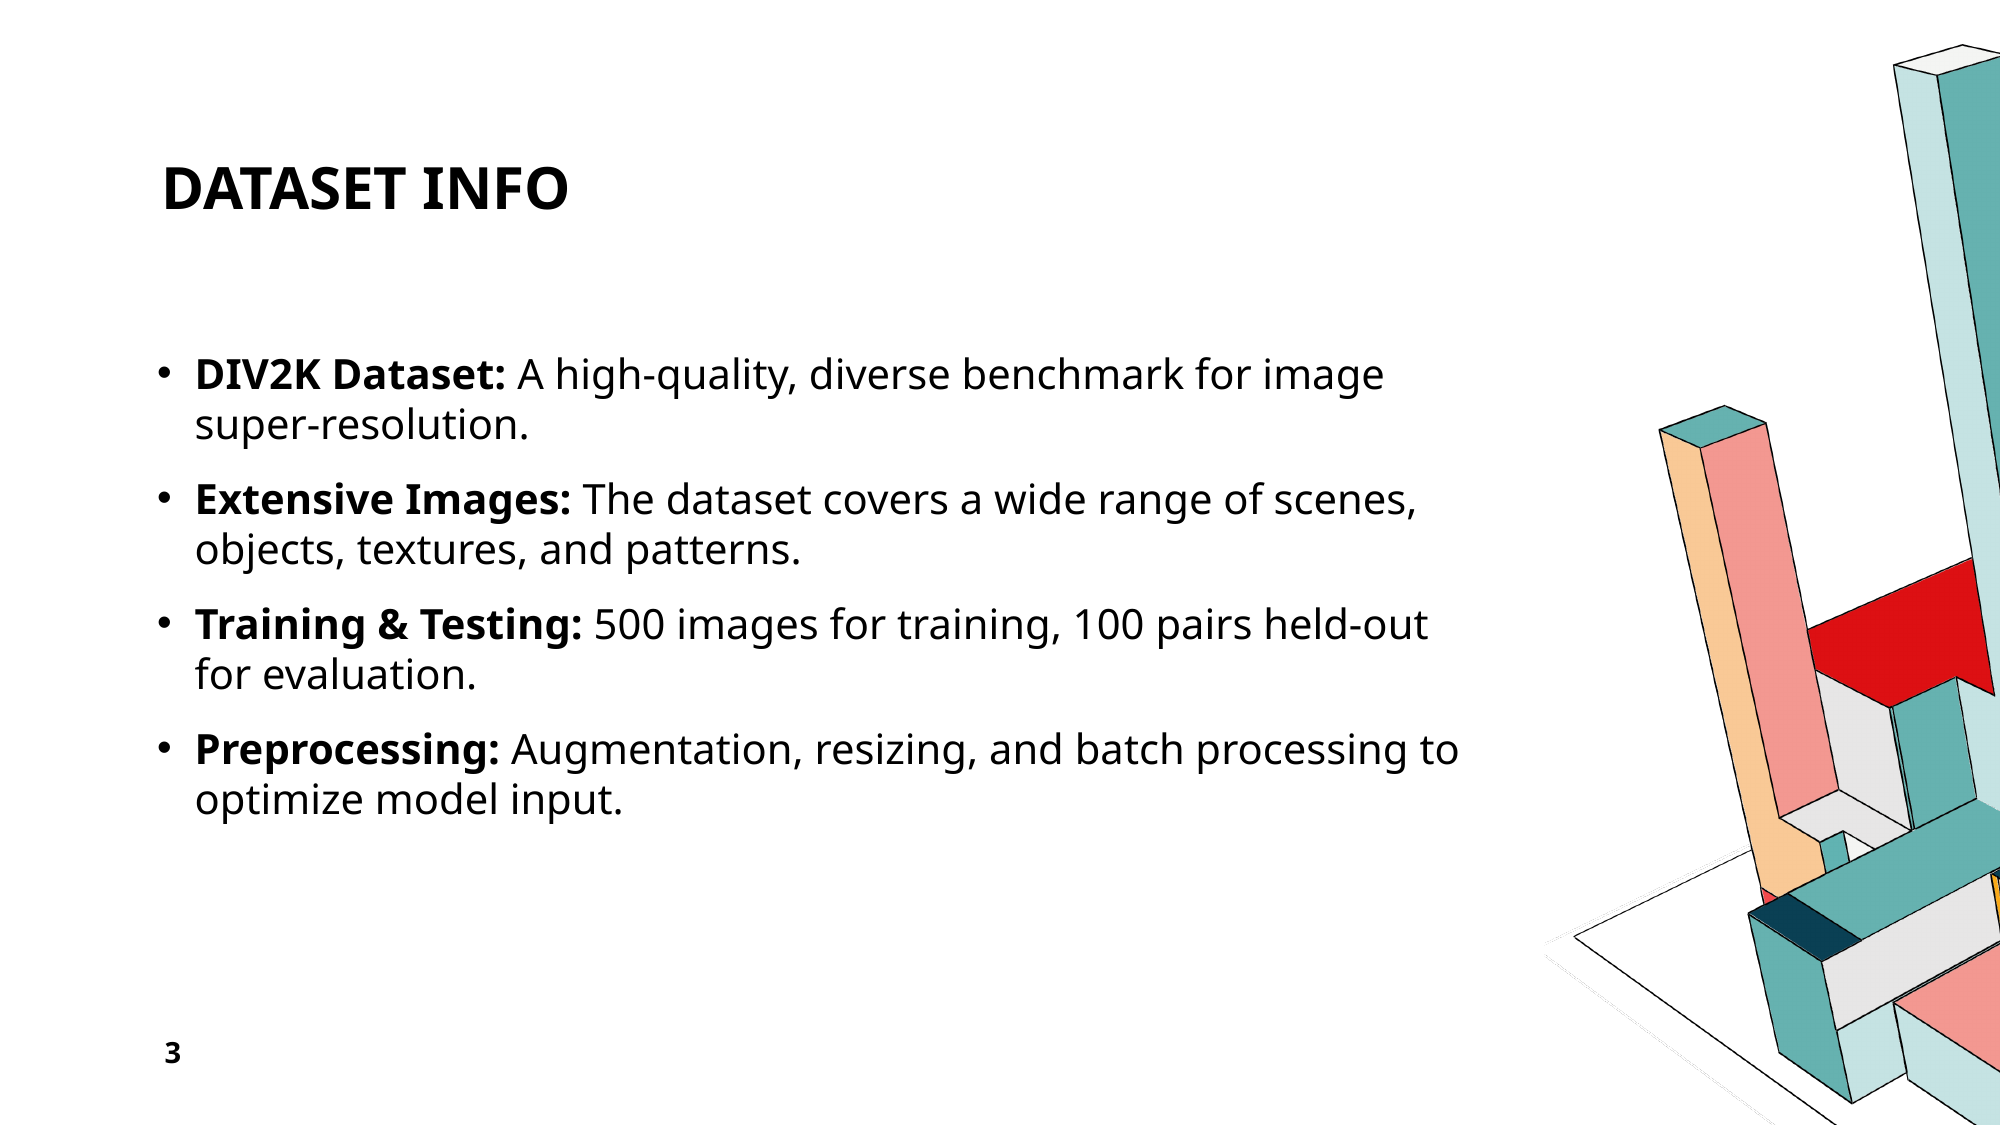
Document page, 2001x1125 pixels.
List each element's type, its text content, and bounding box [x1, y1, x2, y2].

slide_number 3 [149, 1024, 588, 1085]
picture [1544, 43, 2000, 1125]
title DataSet Info [146, 11, 1508, 230]
list DIV2K Dataset: A high-quality, diverse benchmark for image super-resolution. Extensive Images: The dataset covers a wide range of scenes, objects, textures, and patterns. Training & Testing: 500 images for training, 100 pairs held-out for evaluation. Preprocessing: Augmentation, resizing, and batch processing to optimize model input. [142, 339, 1508, 913]
